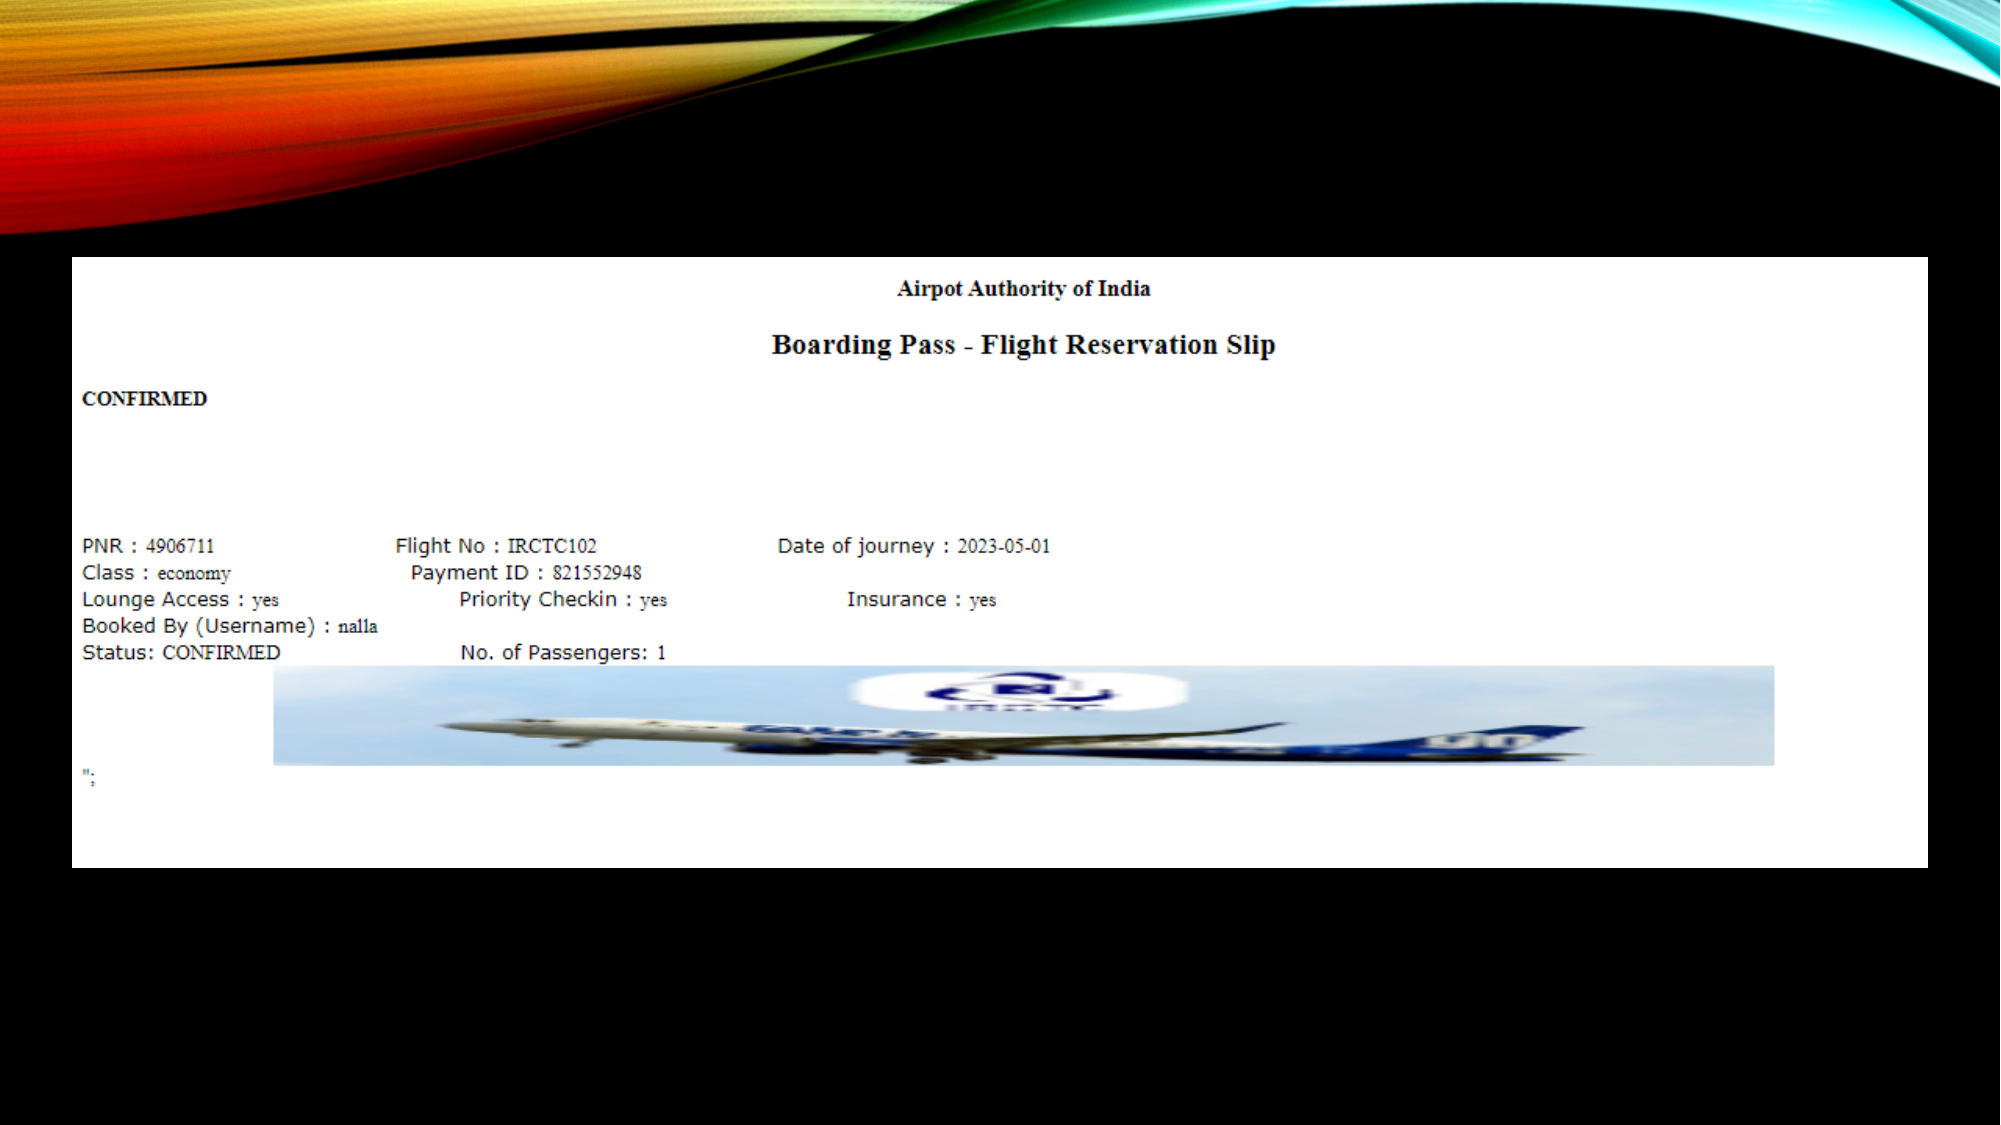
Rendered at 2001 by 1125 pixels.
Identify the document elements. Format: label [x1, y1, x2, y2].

picture [0, 0, 2000, 237]
picture [72, 257, 1928, 868]
